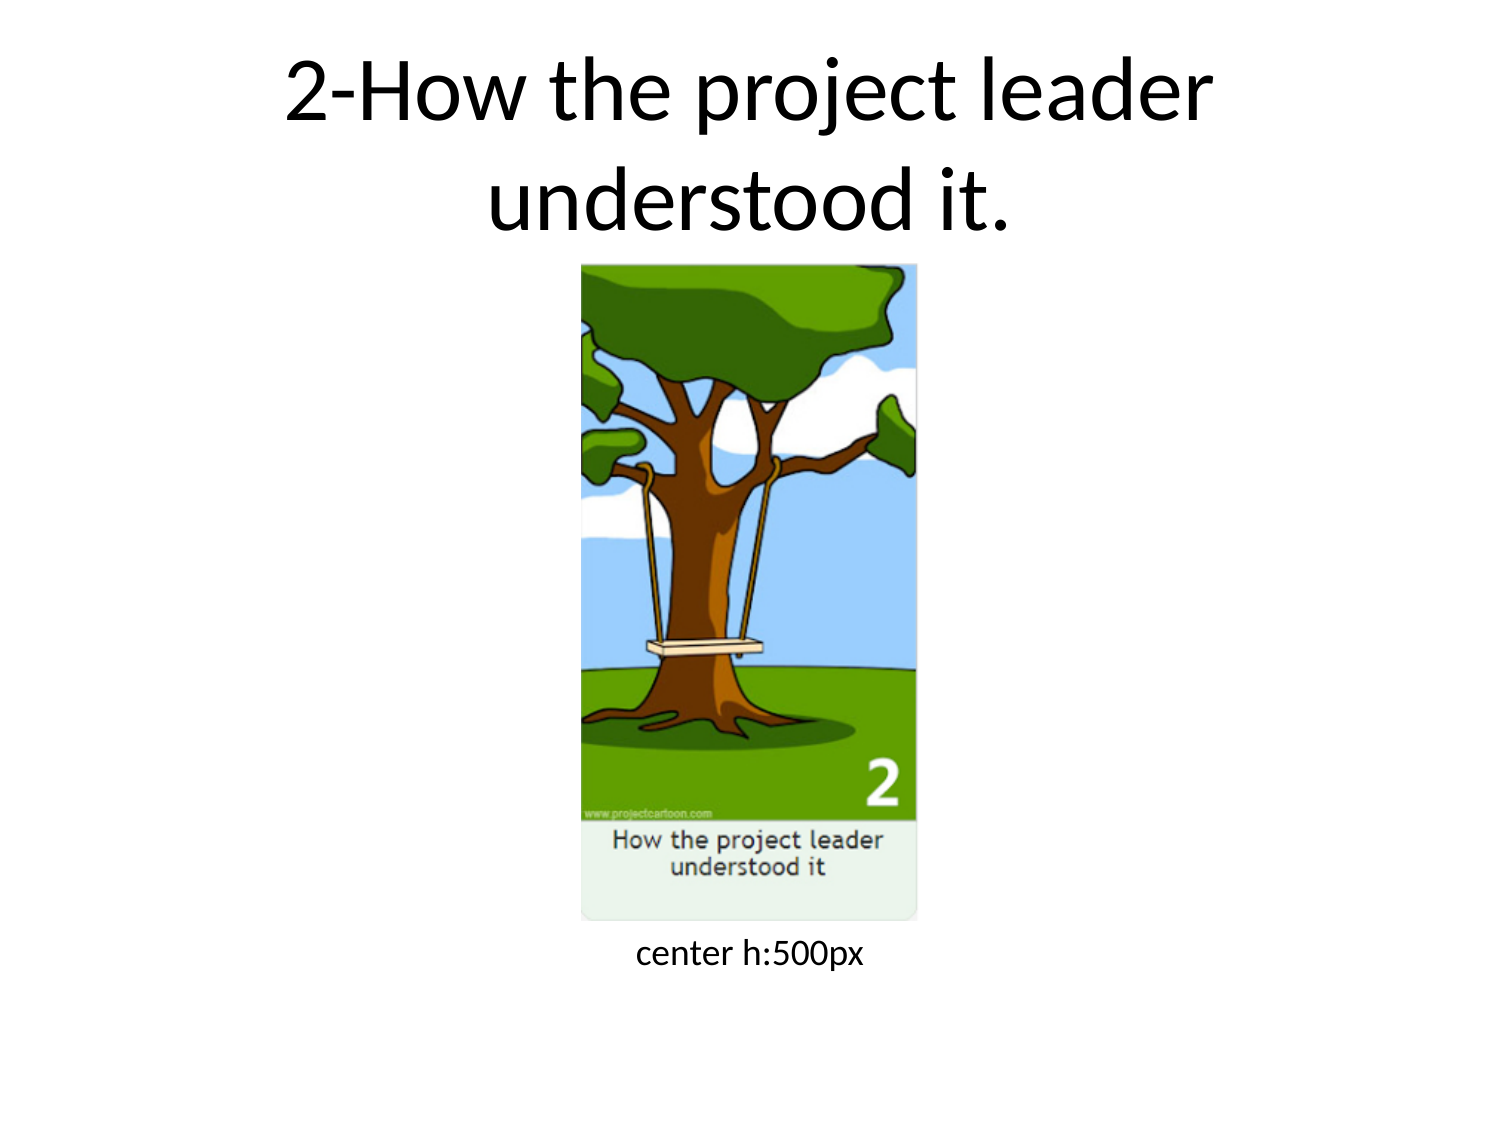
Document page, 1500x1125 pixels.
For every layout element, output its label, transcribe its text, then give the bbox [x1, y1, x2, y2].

title 2-How the project leader understood it. [75, 45, 1425, 233]
text_box center h:500px [74, 920, 1425, 1005]
picture [581, 262, 919, 921]
